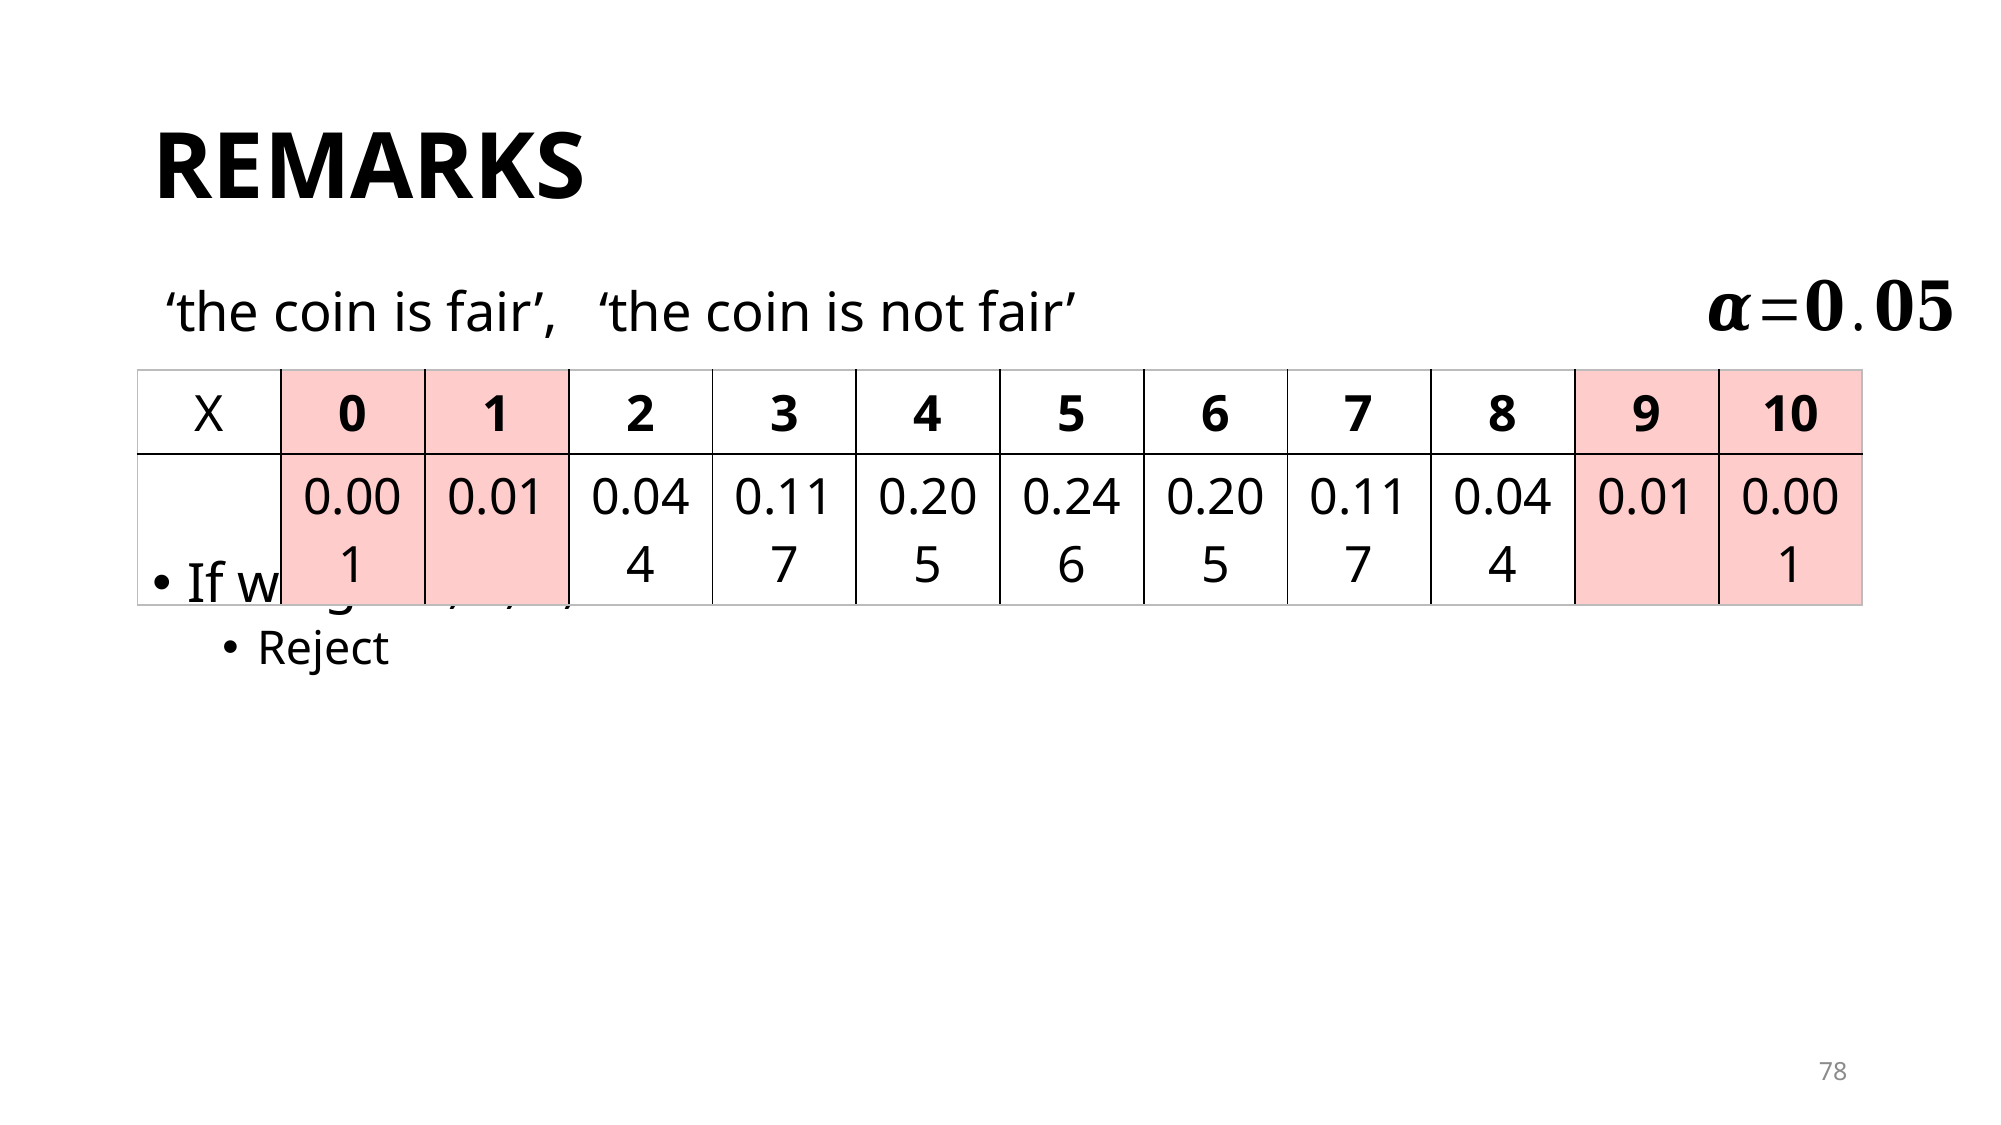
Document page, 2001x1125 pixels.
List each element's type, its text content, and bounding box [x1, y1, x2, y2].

title REMARKS [137, 59, 1863, 278]
slide_number 78 [1412, 1042, 1863, 1103]
